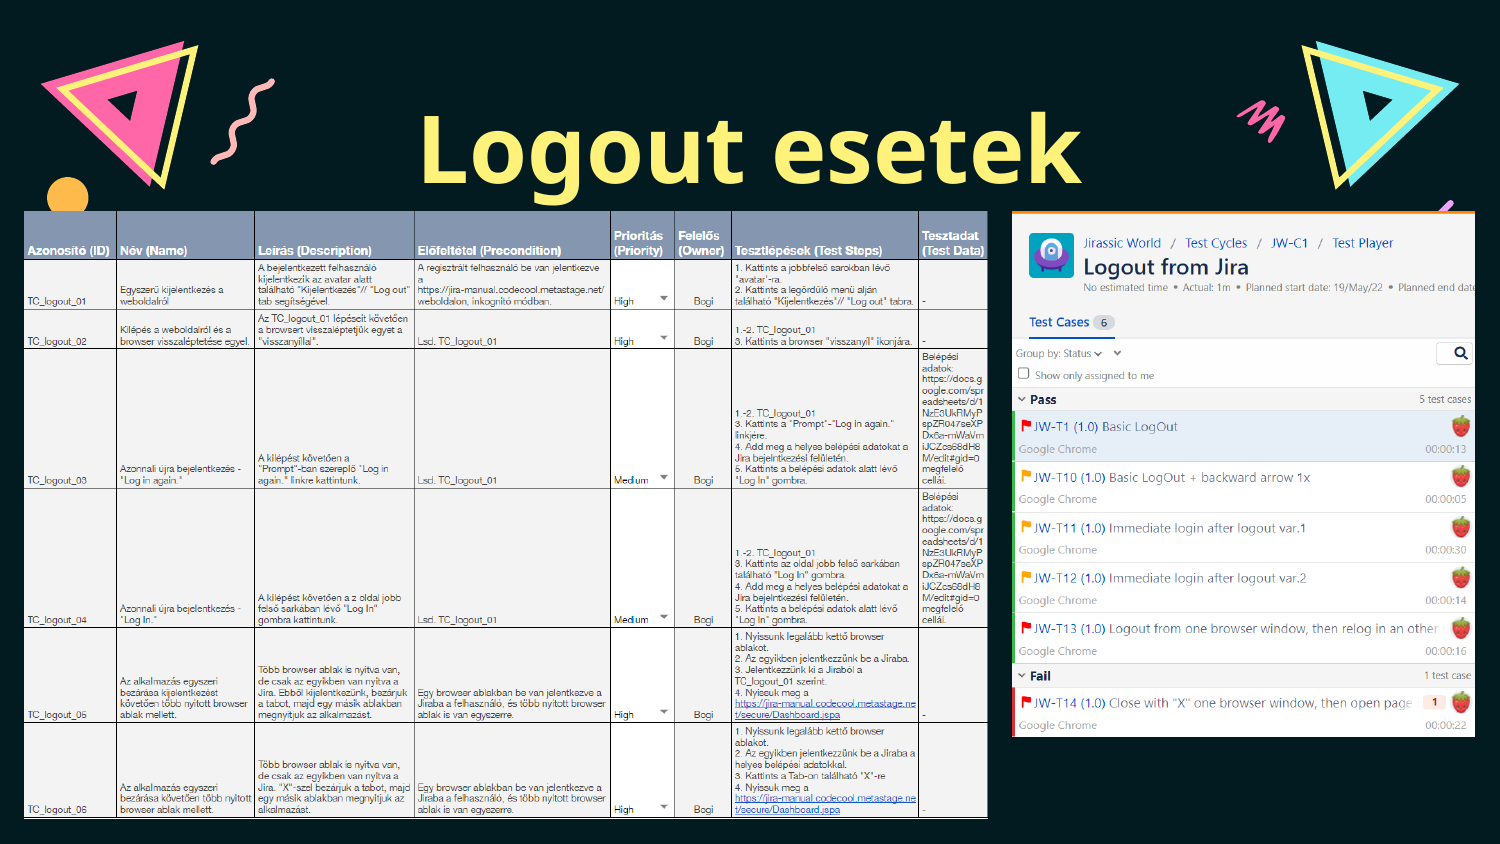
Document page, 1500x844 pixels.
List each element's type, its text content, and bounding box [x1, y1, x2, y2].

picture [24, 210, 988, 819]
picture [1012, 211, 1476, 738]
title Logout esetek [257, 74, 1243, 187]
